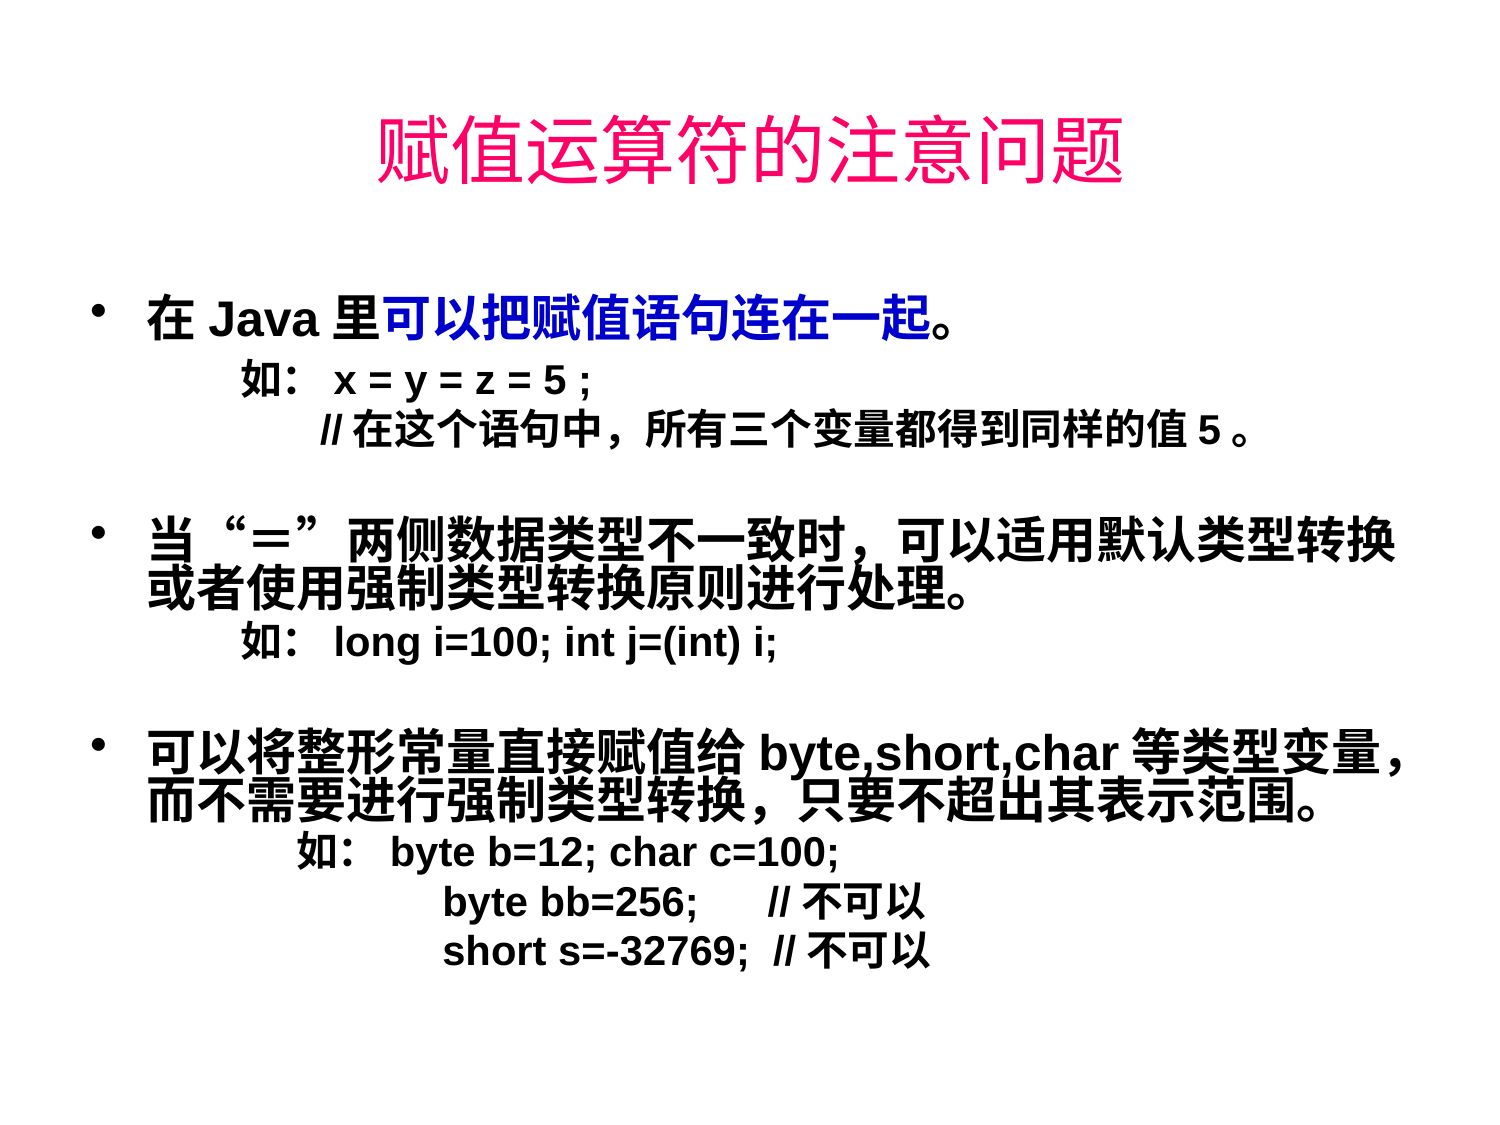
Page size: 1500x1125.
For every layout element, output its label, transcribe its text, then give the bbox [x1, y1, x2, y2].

title 赋值运算符的注意问题 [75, 54, 1425, 243]
list 在Java里可以把赋值语句连在一起。 如：x = y = z = 5 ; //在这个语句中，所有三个变量都得到同样的值5。 当“＝”两侧数据类型不一致时，可以适用默认类型转换或者使用强制类型转换原则进行处理。 如：long i=100; int j=(int) i; 可以将整形常量直接赋值给byte,short,char等类型变量，而不需要进行强制类型转换，只要不超出其表示范围。 如：byte b=12; char c=100; byte bb=256; //不可以 short s=-32769; //不可以 [75, 290, 1425, 1005]
